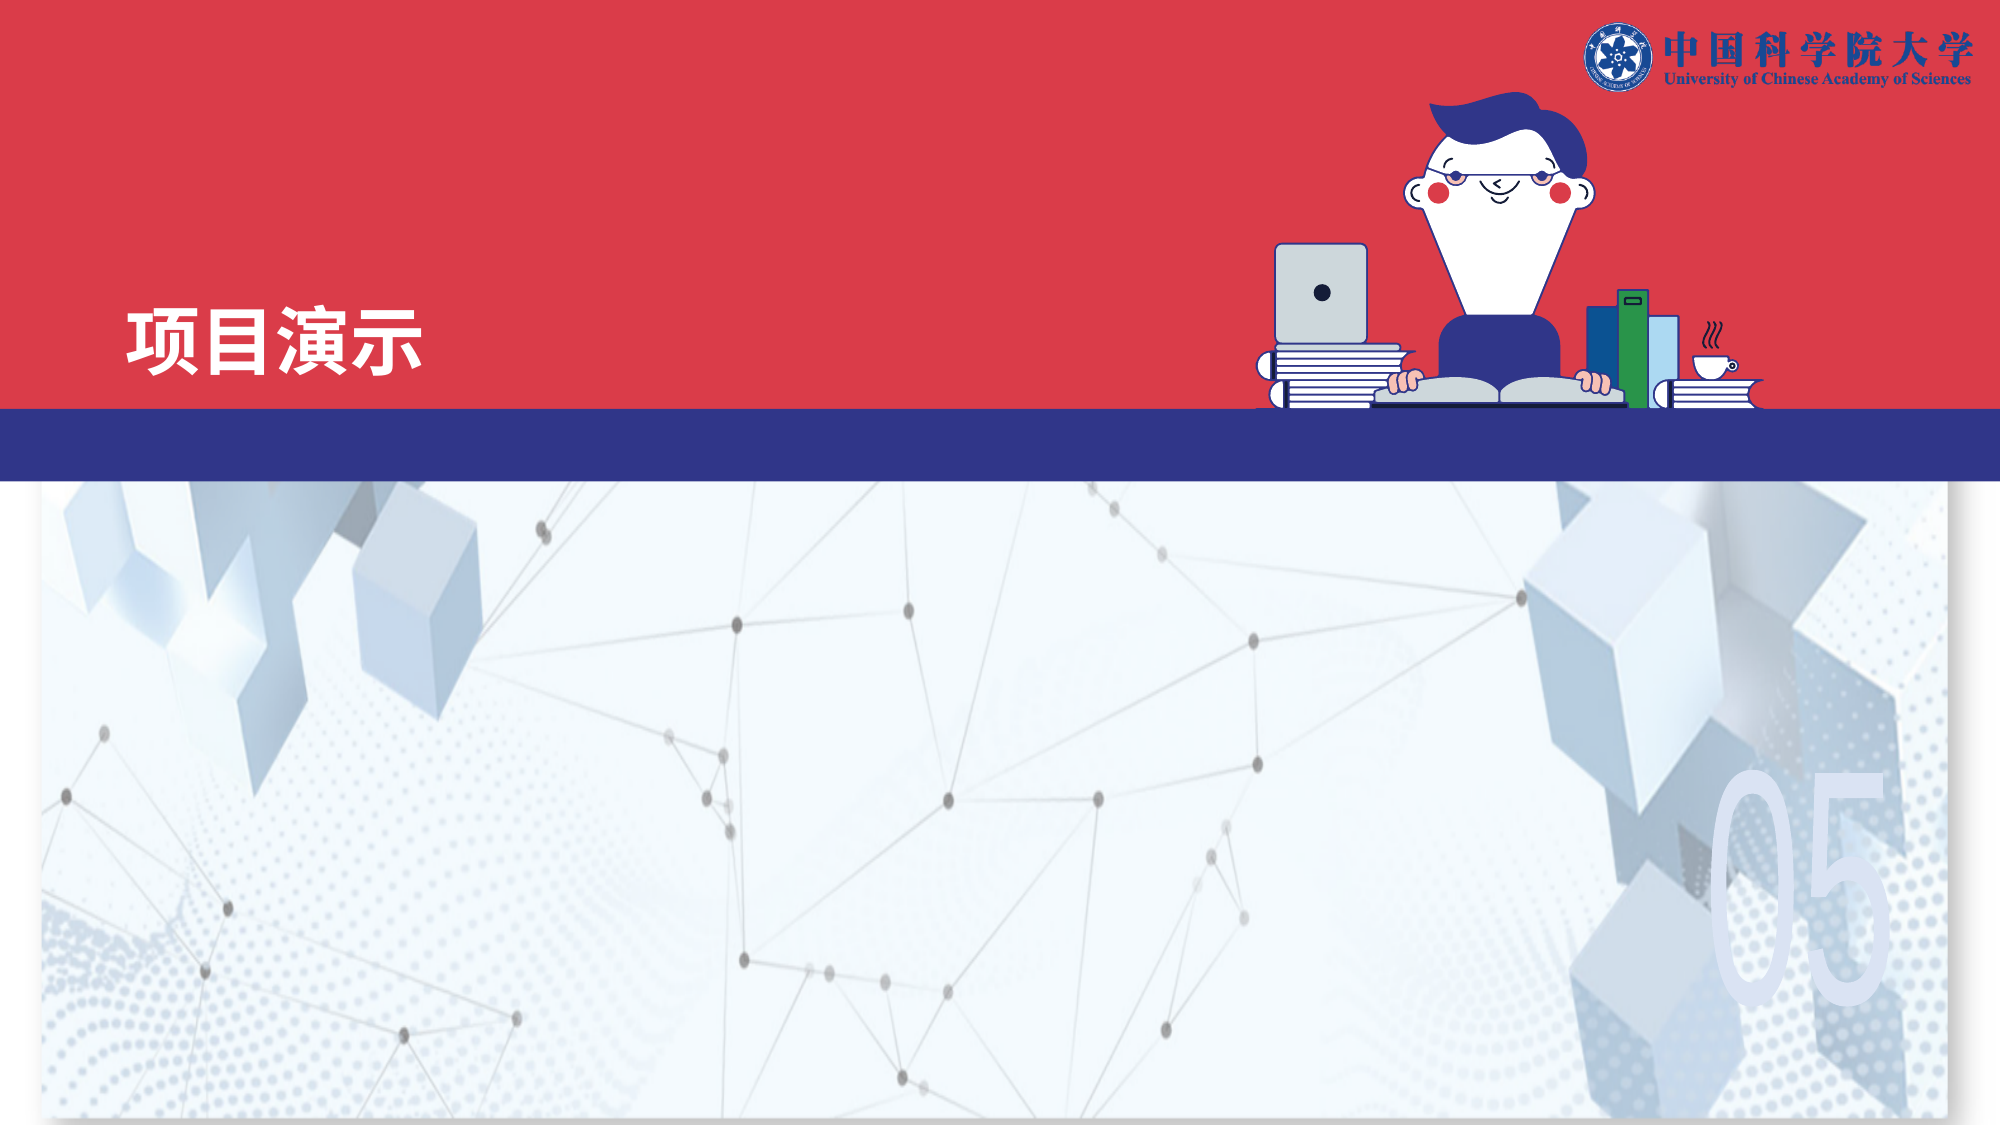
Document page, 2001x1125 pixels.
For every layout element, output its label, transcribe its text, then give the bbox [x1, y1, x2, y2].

picture [0, 0, 2001, 1125]
picture [1583, 22, 1973, 92]
title 项目演示 [110, 246, 1000, 394]
